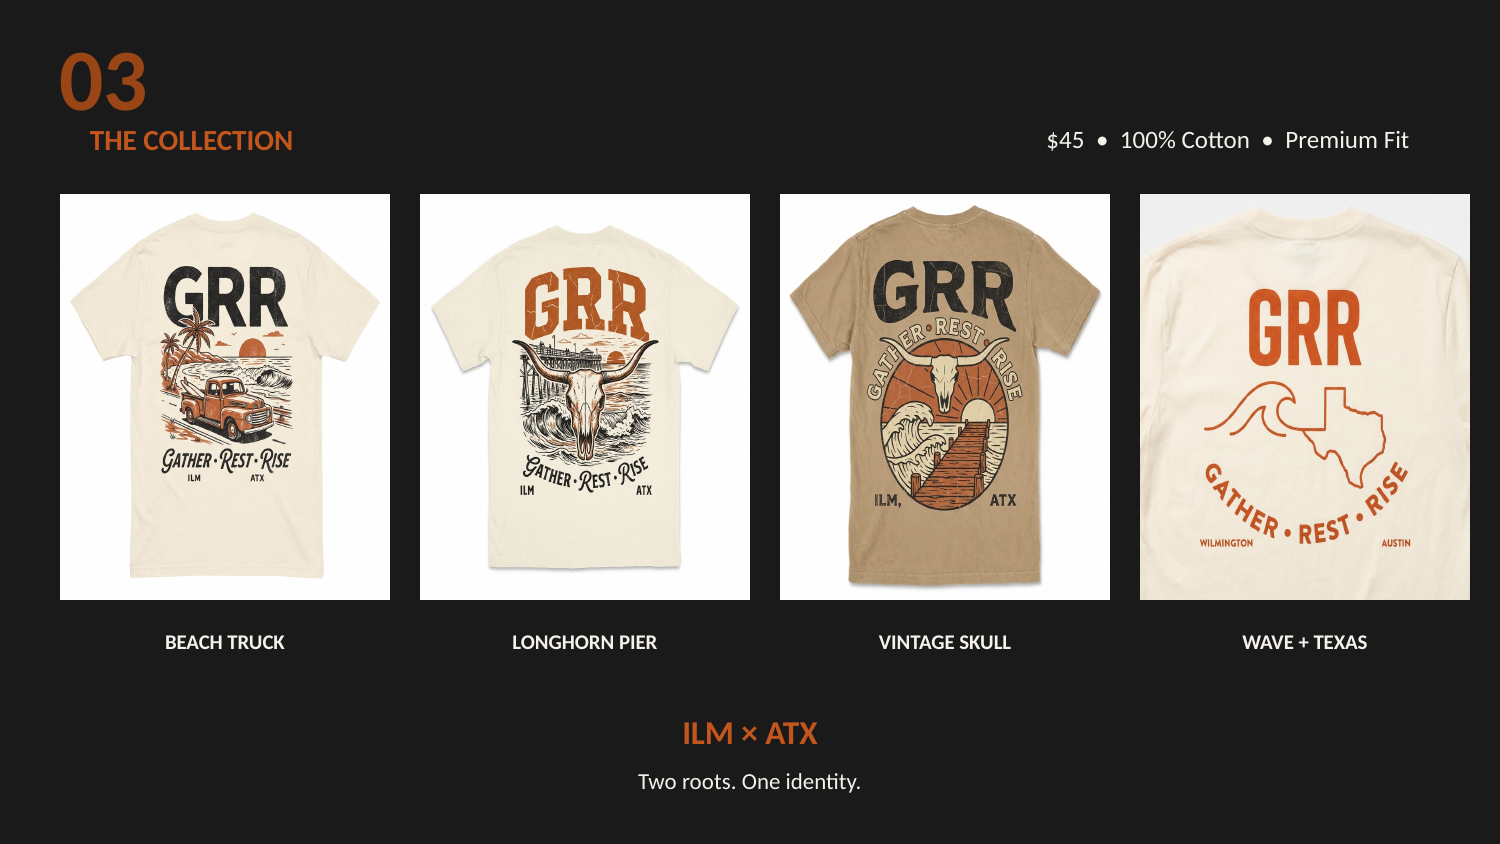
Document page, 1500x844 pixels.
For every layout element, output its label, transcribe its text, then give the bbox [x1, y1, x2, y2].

picture [779, 194, 1110, 600]
text_box THE COLLECTION [74, 112, 675, 165]
text_box VINTAGE SKULL [779, 615, 1110, 668]
text_box $45 • 100% Cotton • Premium Fit [749, 112, 1425, 165]
text_box BEACH TRUCK [59, 615, 390, 668]
text_box LONGHORN PIER [419, 615, 750, 668]
text_box 03 [44, 22, 270, 128]
picture [419, 194, 750, 600]
text_box ILM × ATX [0, 705, 1500, 757]
picture [59, 194, 390, 600]
picture [1139, 194, 1470, 600]
text_box Two roots. One identity. [0, 757, 1500, 803]
text_box WAVE + TEXAS [1139, 615, 1470, 668]
